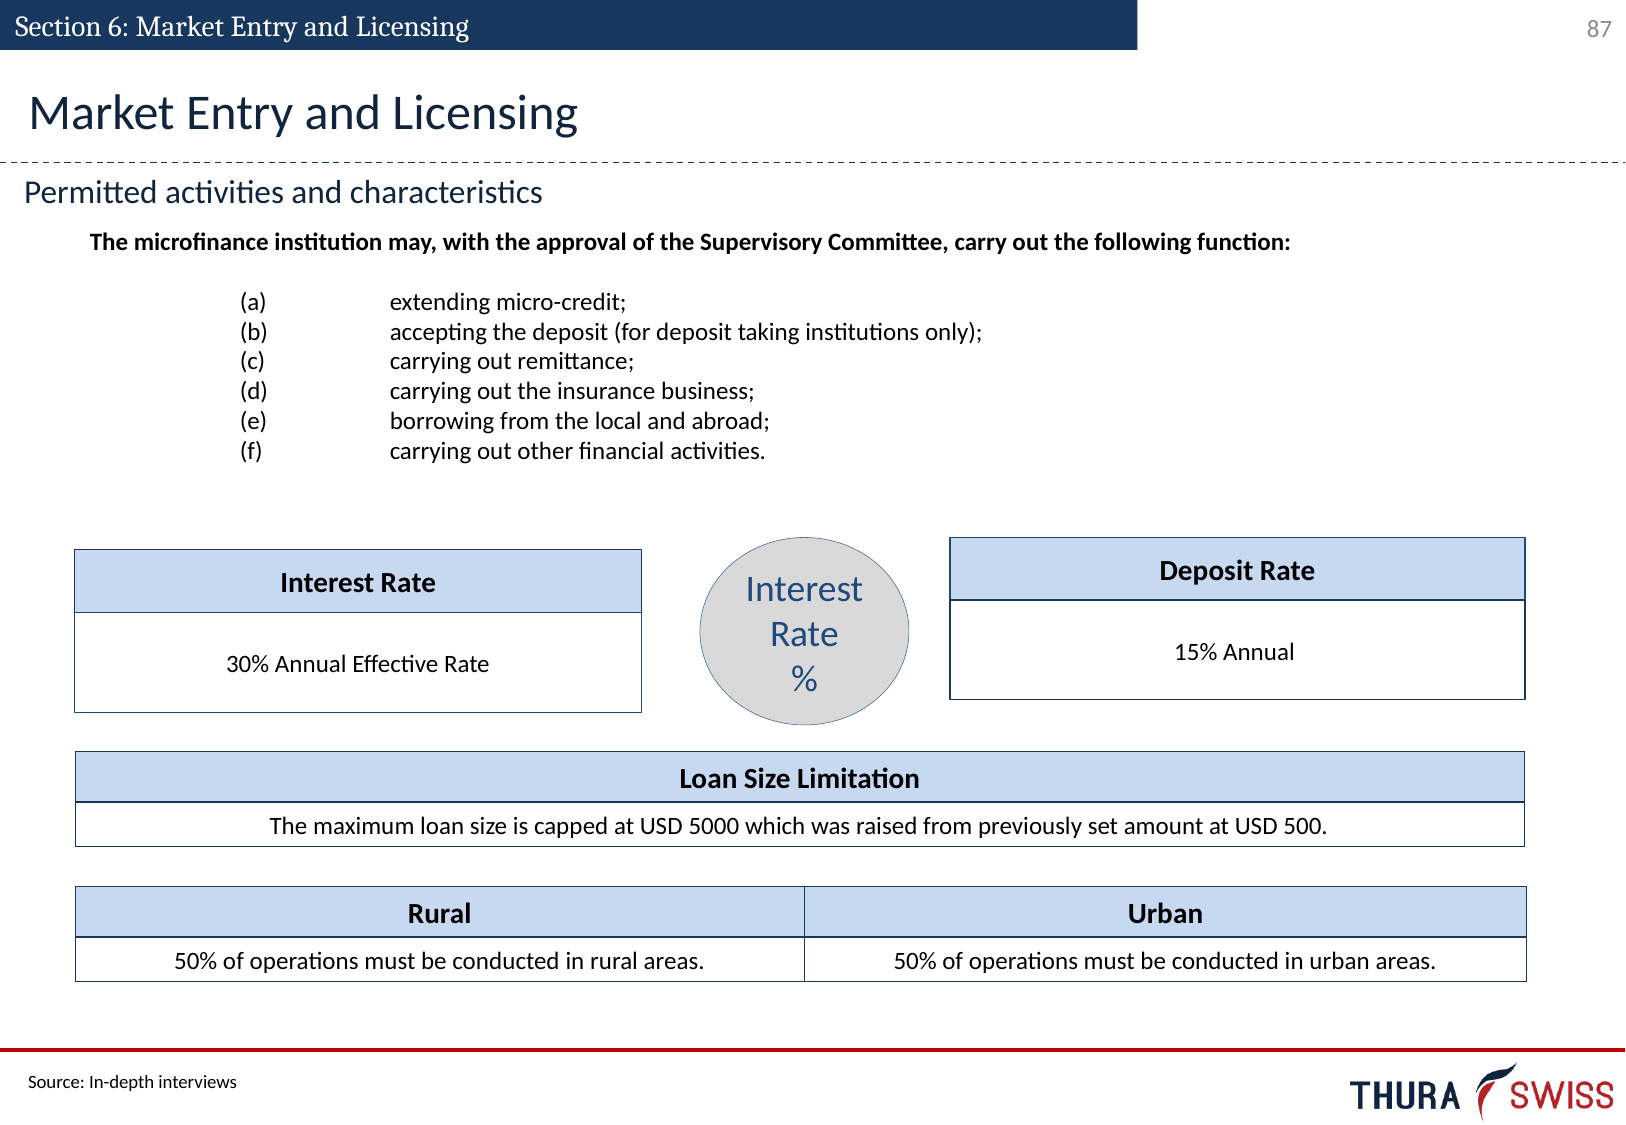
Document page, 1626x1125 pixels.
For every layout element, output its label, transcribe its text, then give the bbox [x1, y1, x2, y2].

picture [1350, 1062, 1613, 1123]
text_box Section 6: Market Entry and Licensing [0, 0, 1138, 50]
text_box Interest Rate % [697, 535, 912, 728]
text_box Permitted activities and characteristics [9, 162, 1509, 218]
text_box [74, 549, 642, 713]
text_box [949, 537, 1526, 701]
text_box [74, 886, 1527, 983]
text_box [74, 751, 1526, 848]
text_box The microfinance institution may, with the approval of the Supervisory Committee, carry out the following function: (a) extending micro-credit; (b) accepting the deposit (for deposit taking institutions only); (c) carrying out remittance; (d) carrying out the insurance business; (e) borrowing from the local and abroad; (f) carrying out other financial activities. [75, 217, 1525, 473]
text_box Source: In-depth interviews [13, 1062, 1178, 1100]
text_box Market Entry and Licensing [13, 71, 1263, 147]
